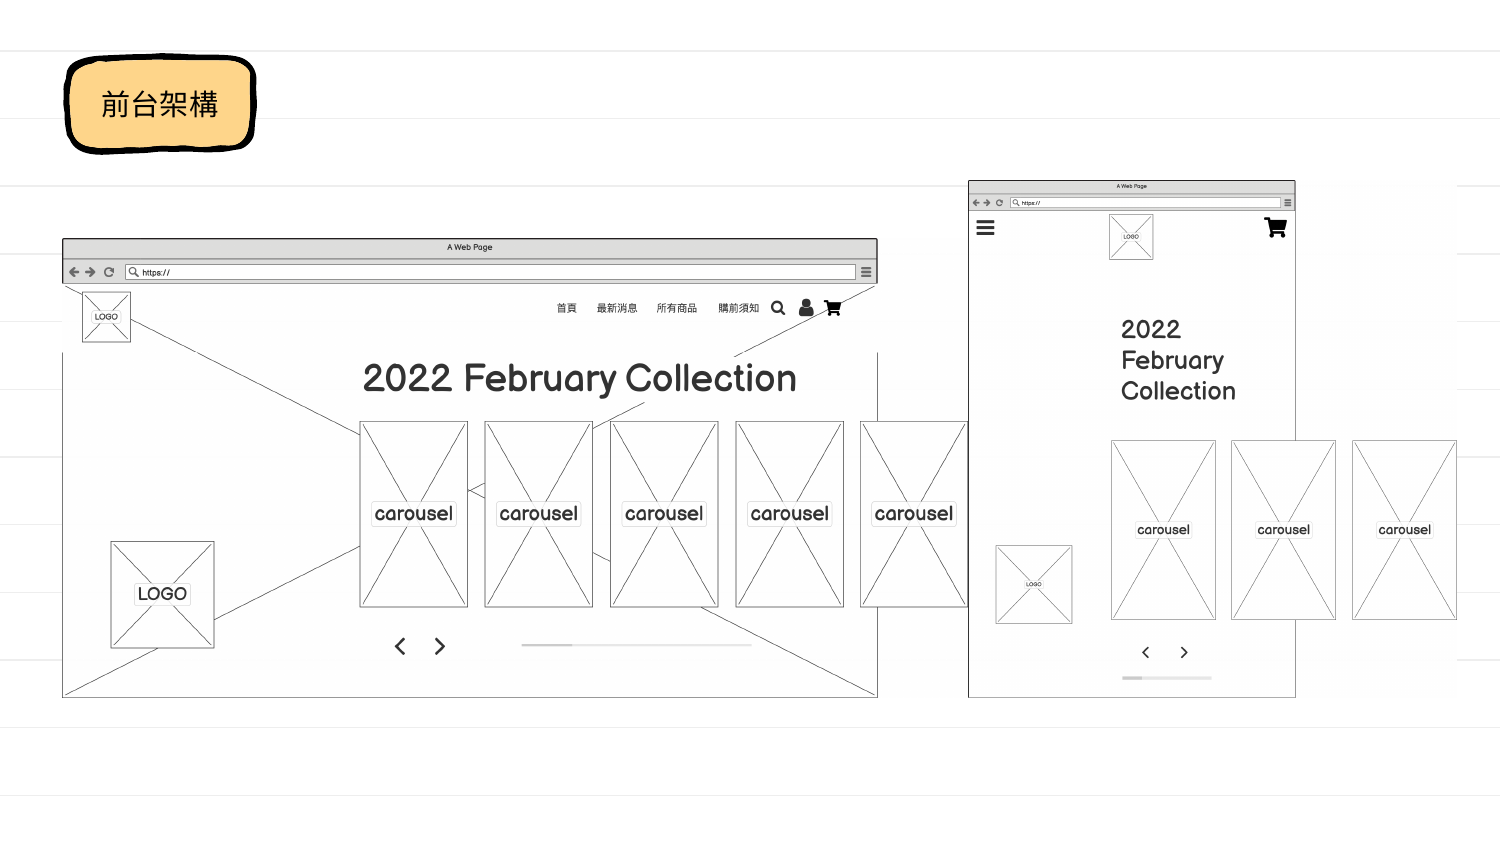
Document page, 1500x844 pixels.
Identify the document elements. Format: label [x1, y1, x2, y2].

text_box [62, 52, 258, 155]
picture [62, 179, 1457, 698]
